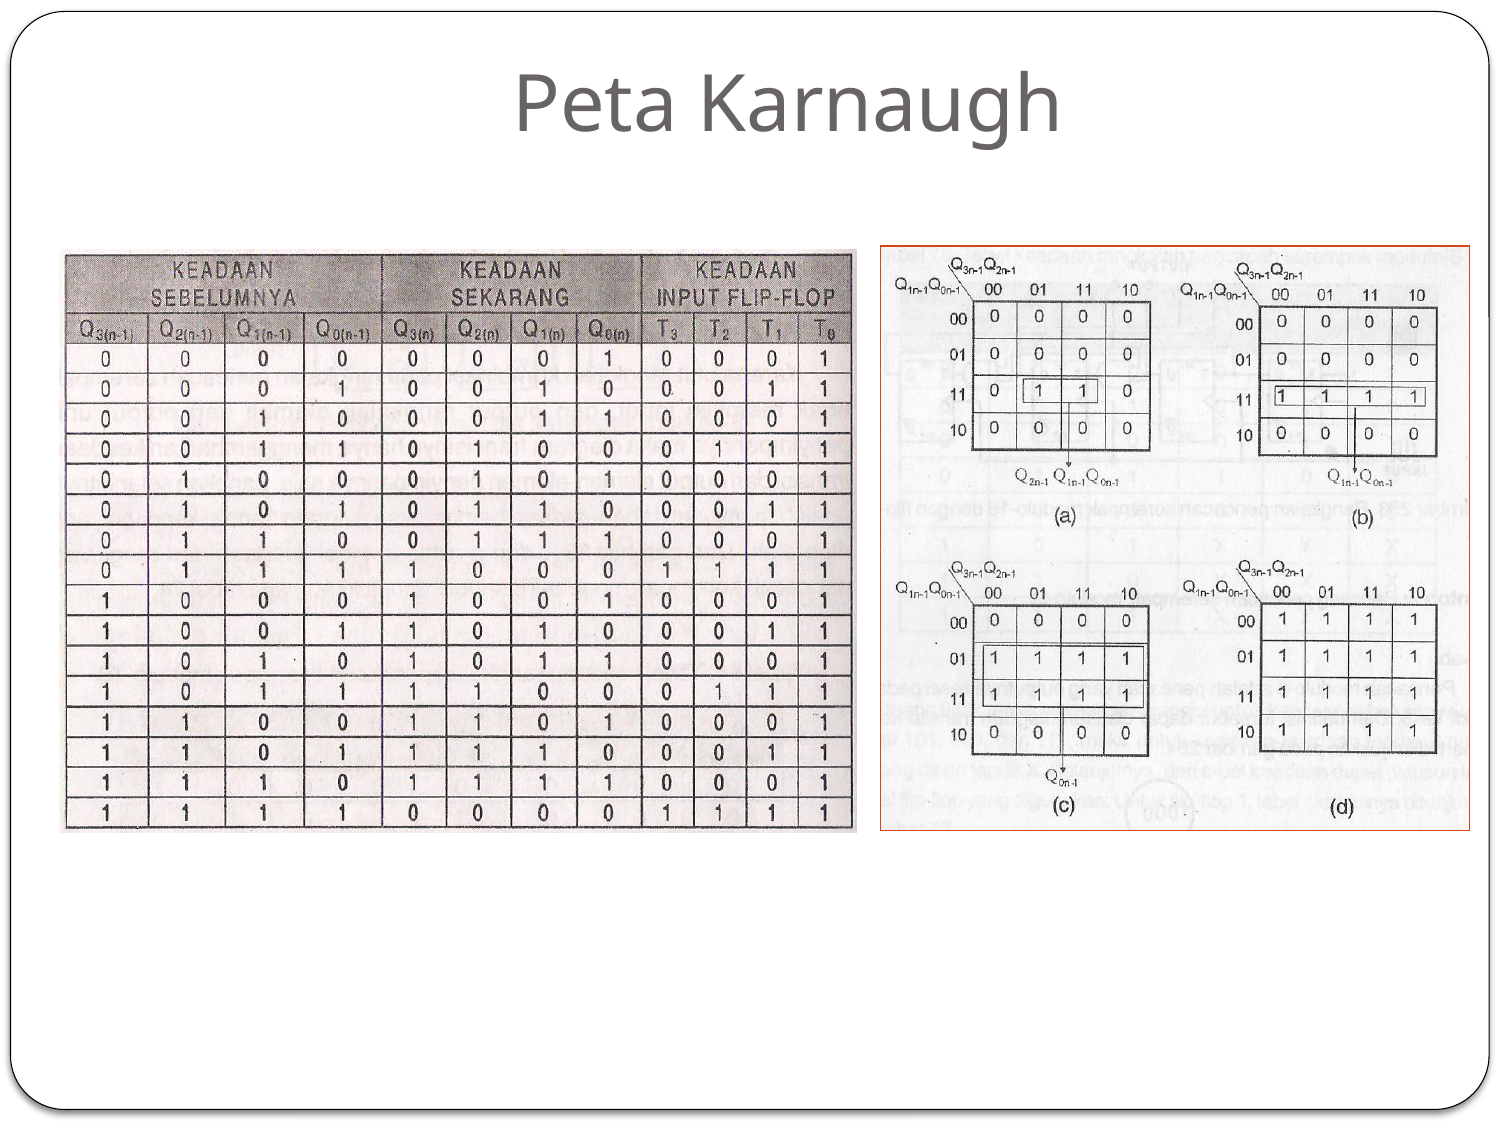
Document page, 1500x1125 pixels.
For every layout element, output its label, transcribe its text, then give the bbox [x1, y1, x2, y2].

picture [59, 249, 857, 833]
title Peta Karnaugh [150, 45, 1425, 163]
picture [880, 246, 1469, 831]
